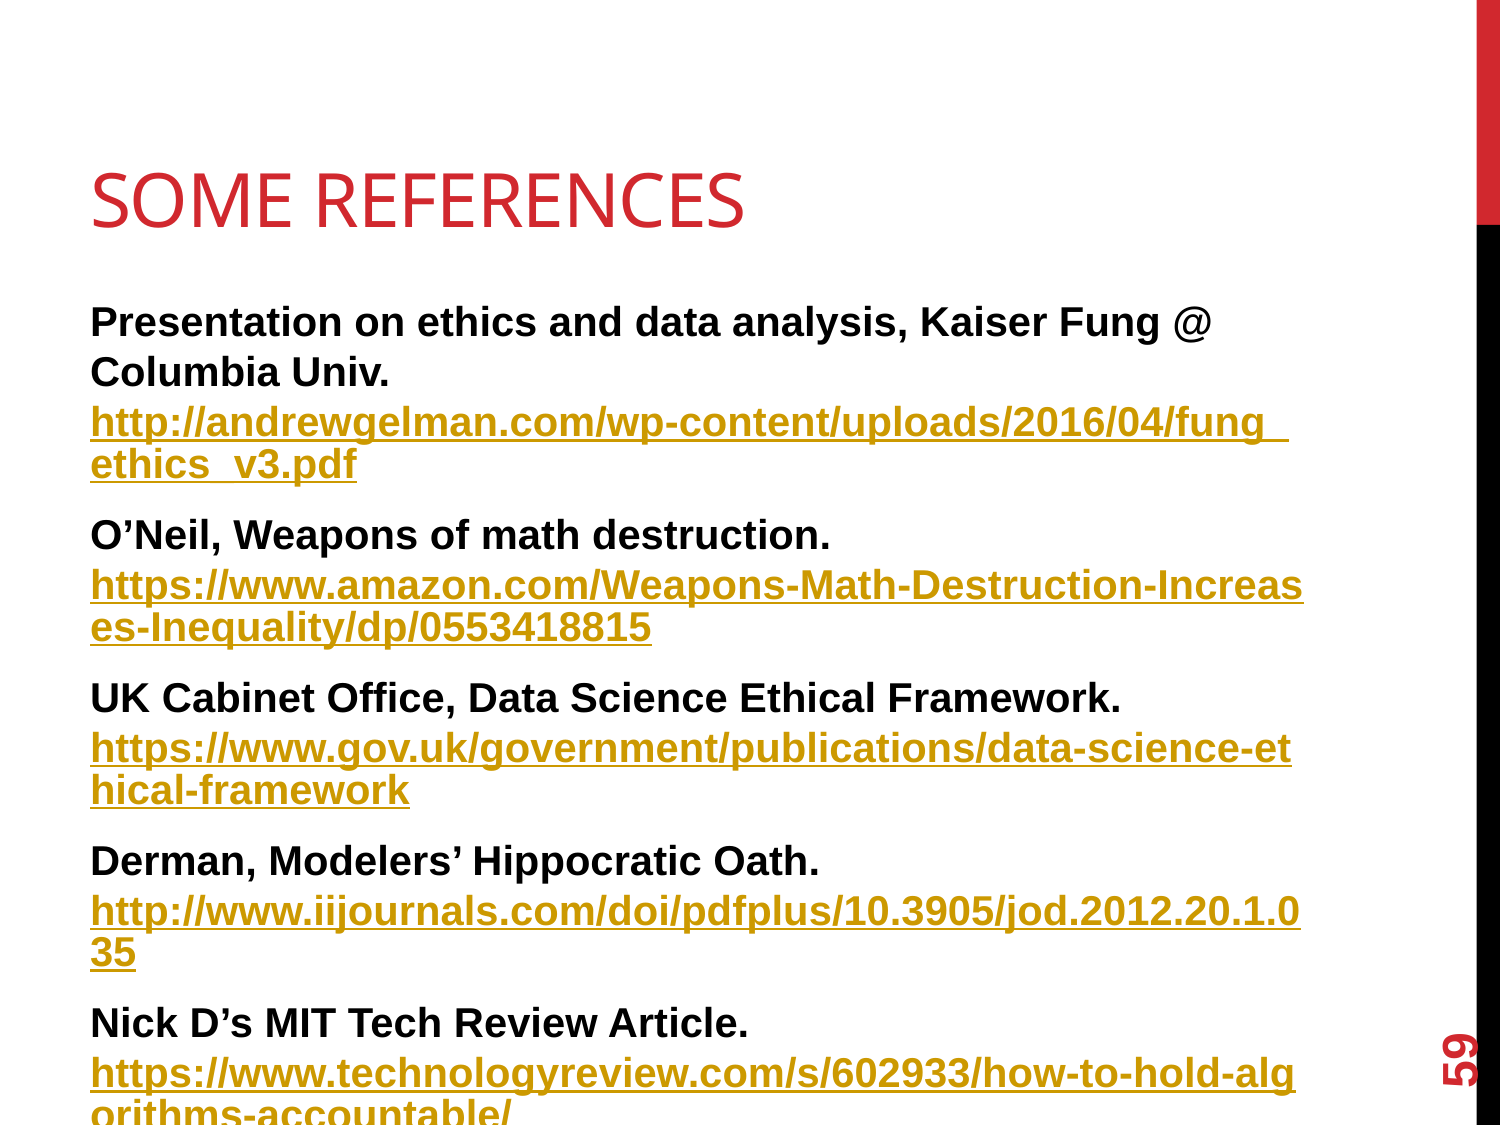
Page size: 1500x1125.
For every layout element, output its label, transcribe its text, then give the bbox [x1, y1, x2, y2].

slide_number 59 [1427, 887, 1488, 1104]
title Some references [75, 25, 1025, 250]
list Presentation on ethics and data analysis, Kaiser Fung @ Columbia Univ. http://andrewgelman.com/wp-content/uploads/2016/04/fung_ethics_v3.pdf O’Neil, Weapons of math destruction. https://www.amazon.com/Weapons-Math-Destruction-Increases-Inequality/dp/0553418815 UK Cabinet Office, Data Science Ethical Framework. https://www.gov.uk/government/publications/data-science-ethical-framework Derman, Modelers’ Hippocratic Oath. http://www.iijournals.com/doi/pdfplus/10.3905/jod.2012.20.1.035 Nick D’s MIT Tech Review Article. https://www.technologyreview.com/s/602933/how-to-hold-algorithms-accountable/ [75, 287, 1325, 1005]
